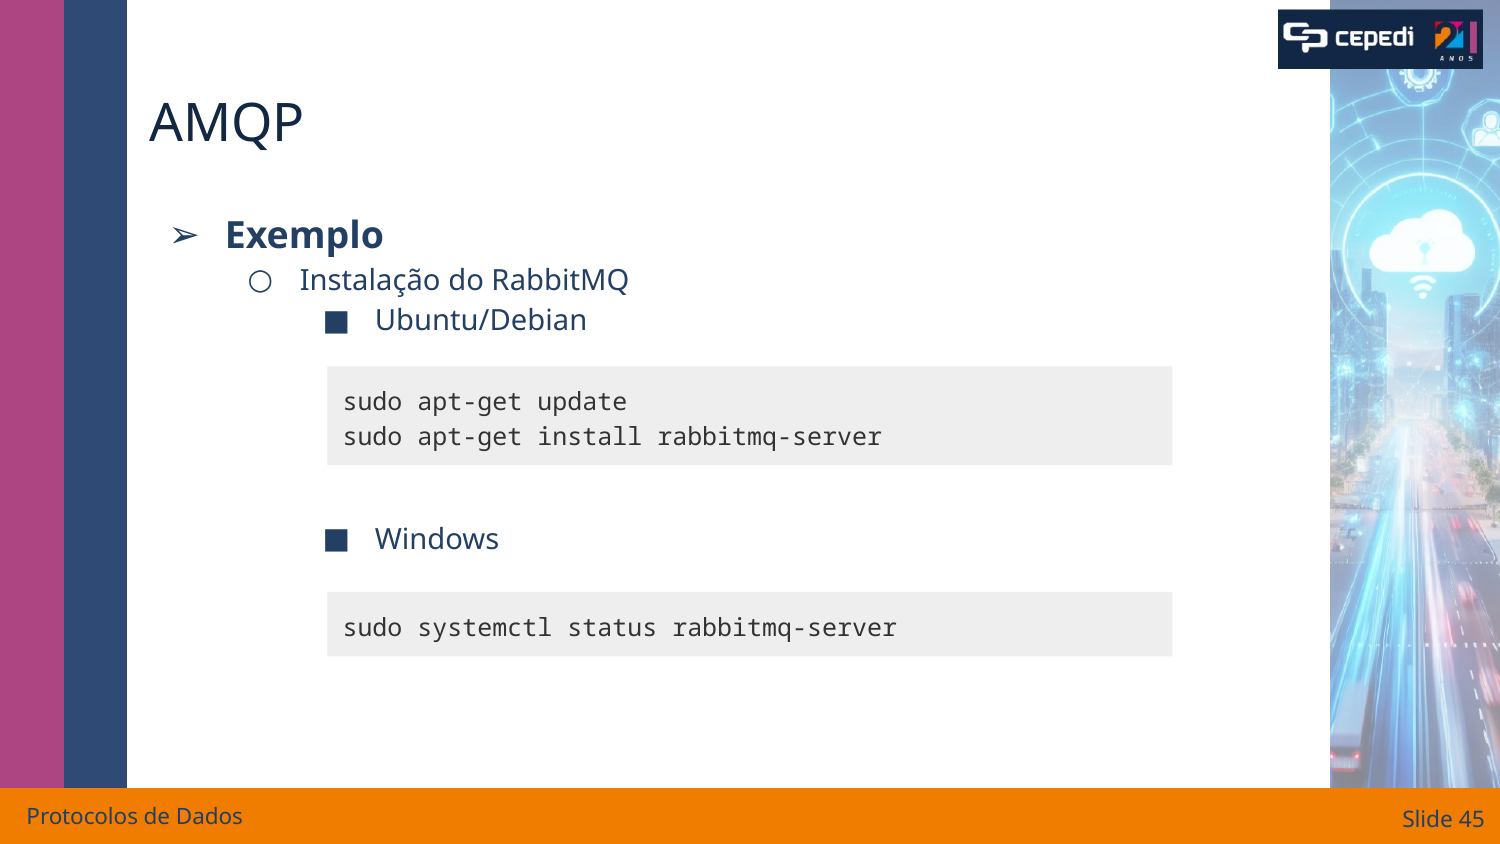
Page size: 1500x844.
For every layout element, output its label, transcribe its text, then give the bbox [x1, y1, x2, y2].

list Exemplo Instalação do RabbitMQ Ubuntu/Debian Windows [134, 189, 1339, 750]
text_box sudo apt-get update sudo apt-get install rabbitmq-server [327, 366, 1173, 466]
subtitle Protocolos de Dados [11, 782, 677, 844]
title AMQP [134, 72, 1339, 167]
slide_number Slide ‹#› [1277, 789, 1500, 844]
text_box sudo systemctl status rabbitmq-server [327, 591, 1173, 657]
picture [0, 0, 1500, 844]
